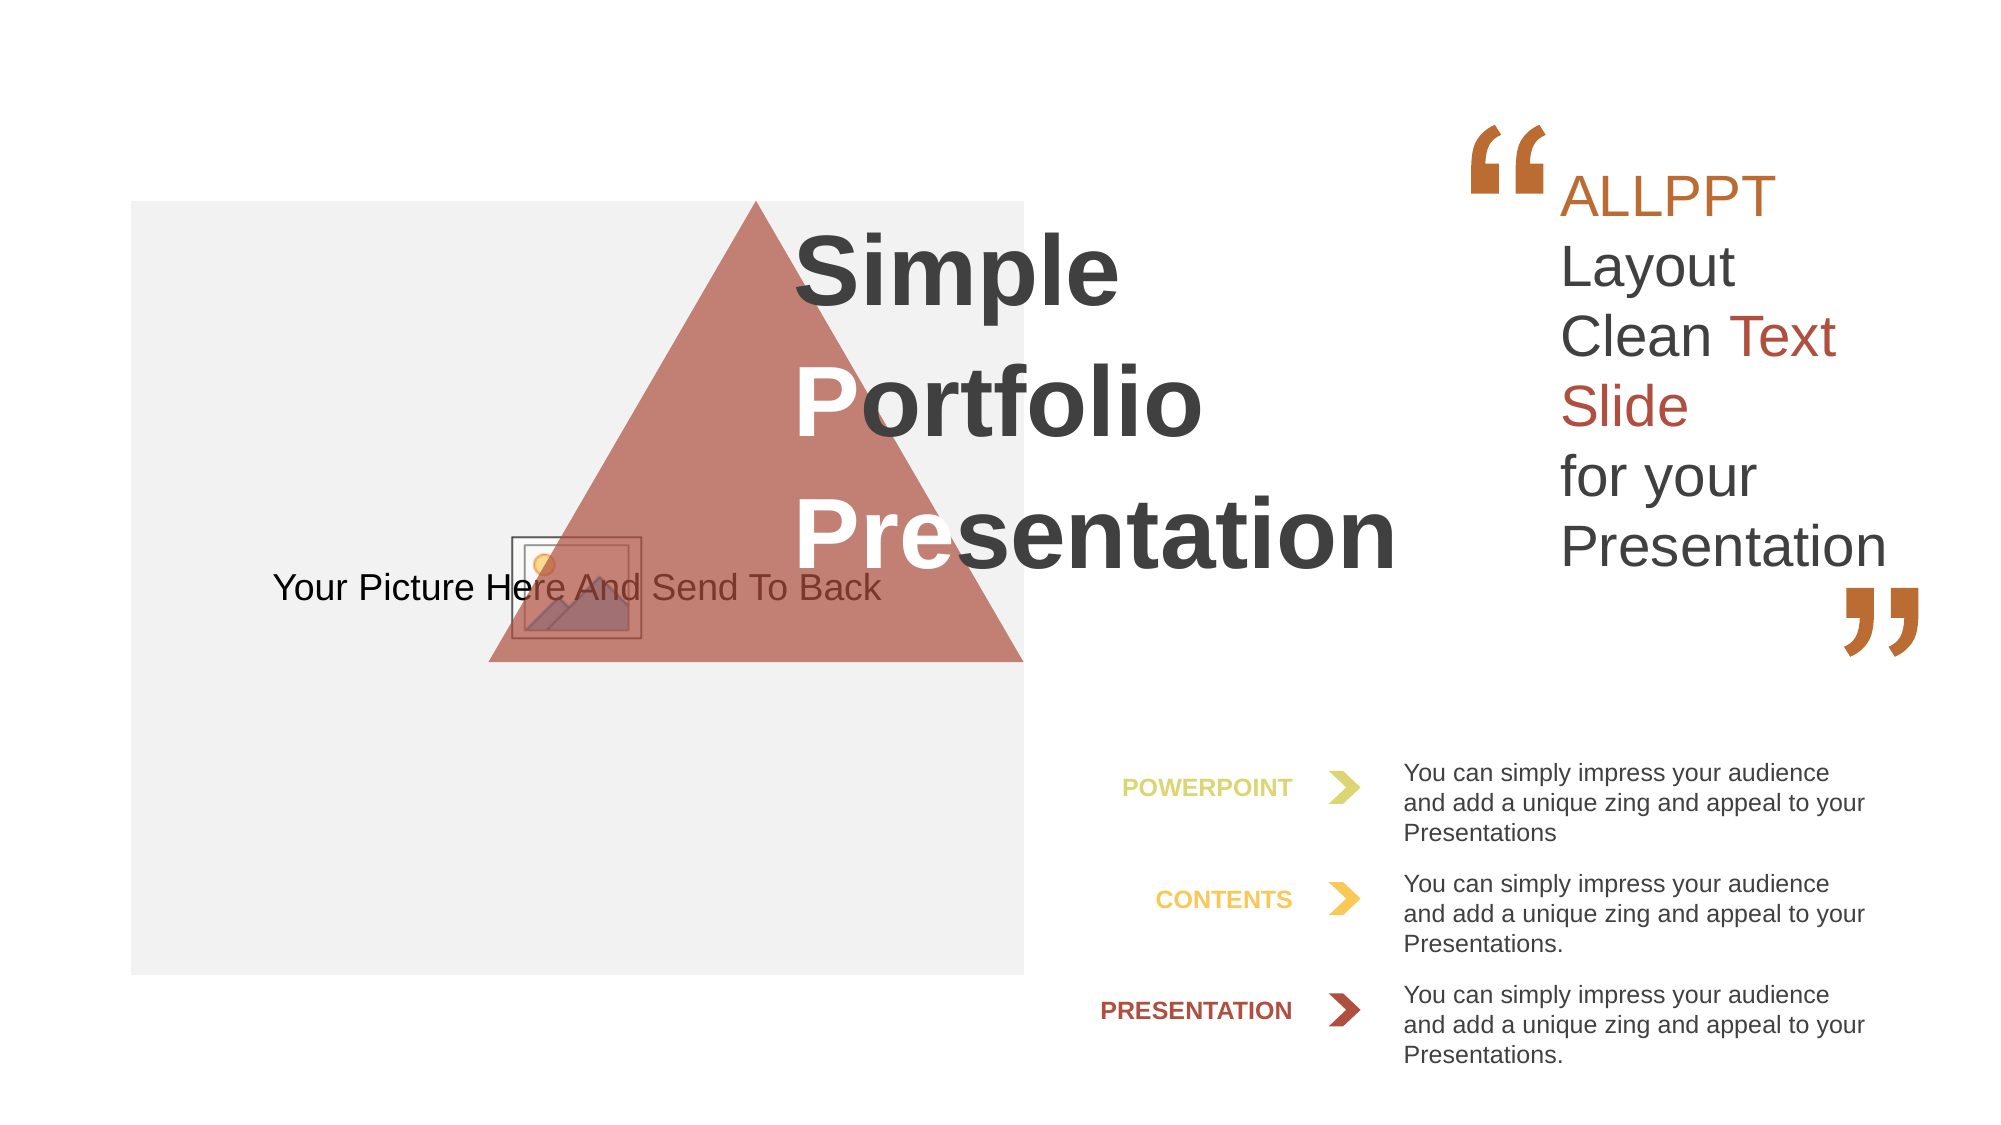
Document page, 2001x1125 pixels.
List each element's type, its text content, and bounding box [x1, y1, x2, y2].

text_box [1514, 123, 1548, 195]
text_box Simple Portfolio Presentation [779, 193, 1472, 589]
text_box [1842, 586, 1876, 659]
text_box ALLPPT Layout Clean Text Slide for your Presentation [1545, 151, 1914, 586]
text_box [1059, 971, 1883, 1078]
picture [131, 200, 1024, 976]
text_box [1059, 860, 1883, 967]
text_box [1470, 123, 1503, 195]
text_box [1059, 748, 1883, 855]
text_box [1887, 586, 1920, 659]
